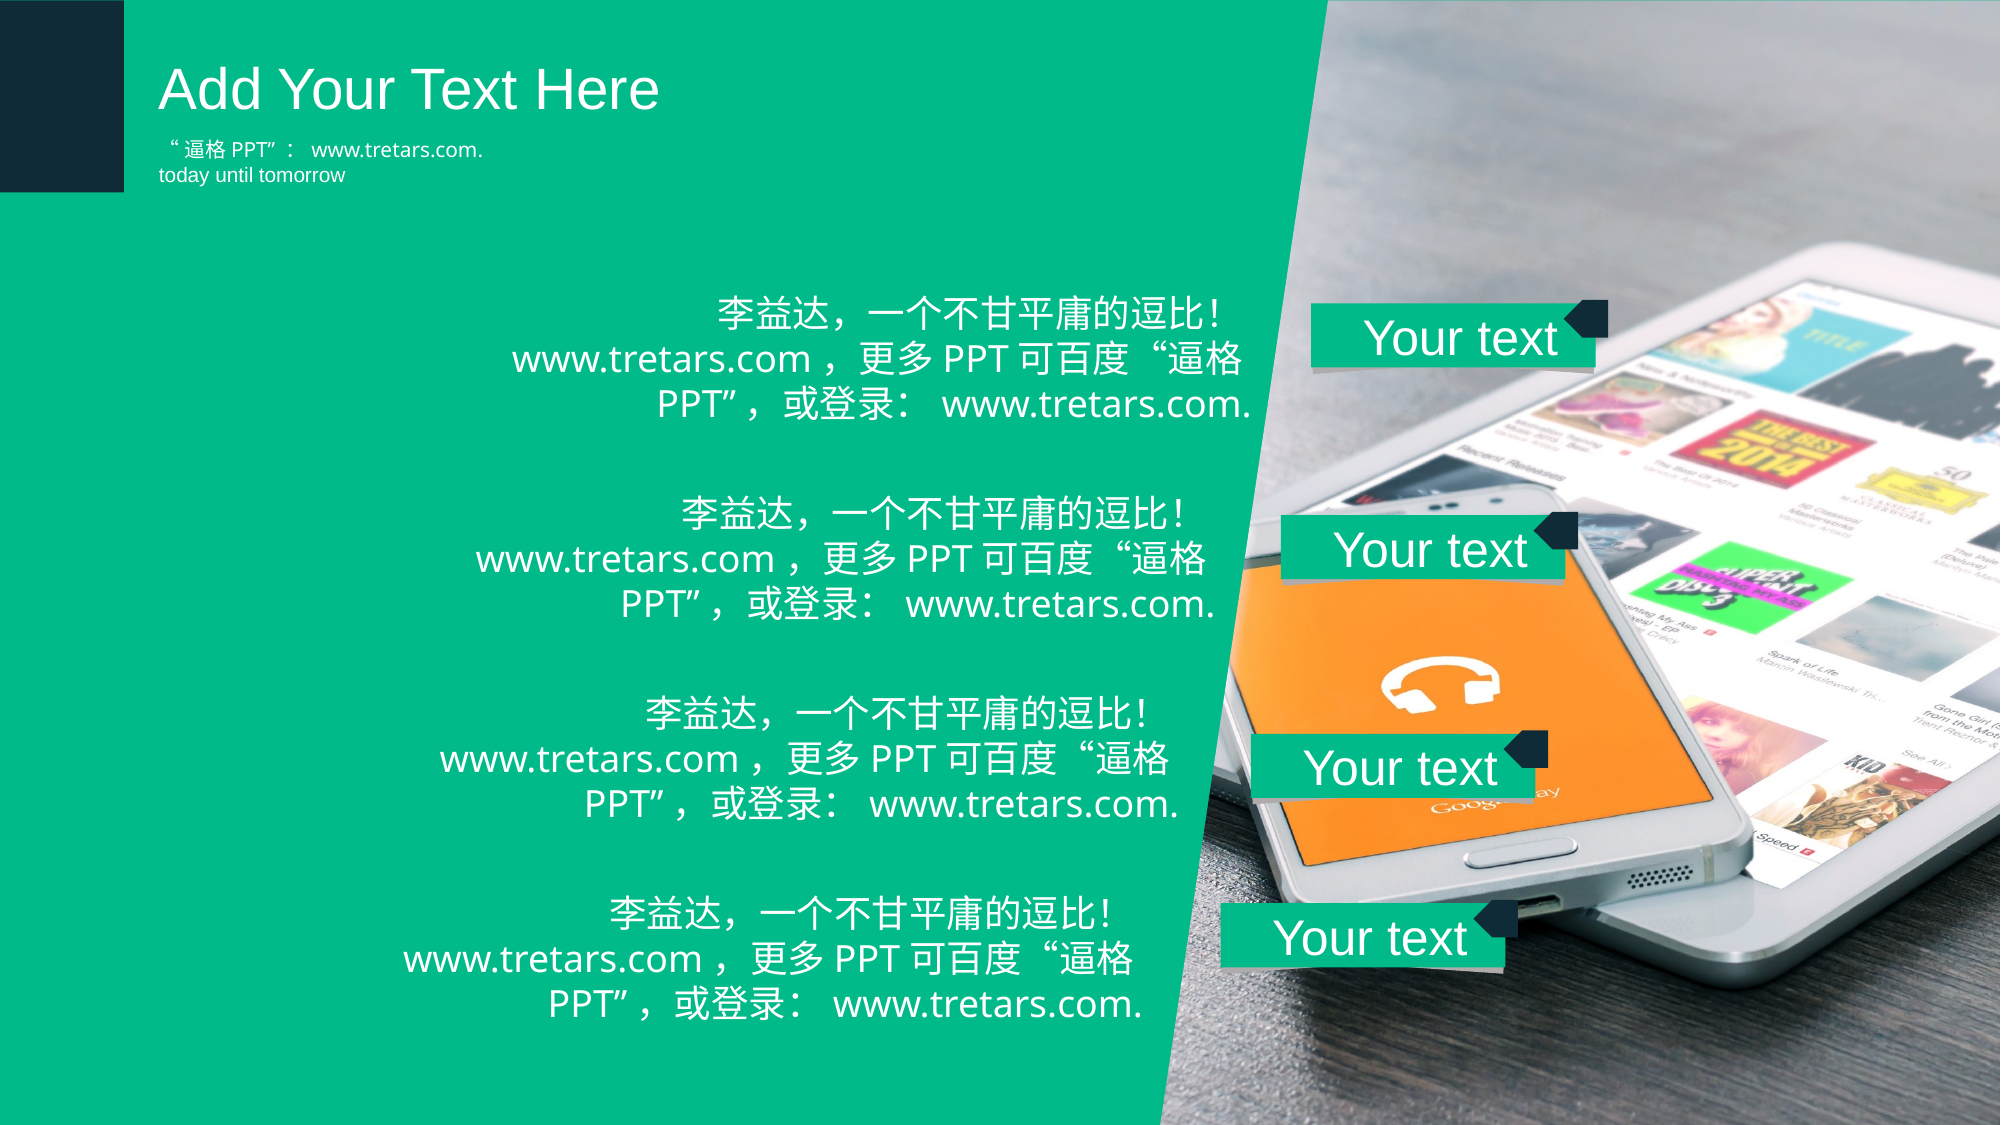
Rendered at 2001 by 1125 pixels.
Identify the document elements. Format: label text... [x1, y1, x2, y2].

text_box 李益达，一个不甘平庸的逗比！www.tretars.com，更多PPT可百度“逼格PPT”，或登录：www.tretars.com. [380, 482, 1160, 633]
text_box 李益达，一个不甘平庸的逗比！www.tretars.com，更多PPT可百度“逼格PPT”，或登录：www.tretars.com. [344, 682, 1160, 833]
picture [1160, 0, 2000, 1125]
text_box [1251, 772, 1535, 802]
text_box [1221, 941, 1505, 971]
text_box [0, 0, 680, 196]
text_box 李益达，一个不甘平庸的逗比！www.tretars.com，更多PPT可百度“逼格PPT”，或登录：www.tretars.com. [417, 282, 1160, 433]
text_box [1311, 341, 1595, 371]
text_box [1281, 553, 1565, 583]
text_box 李益达，一个不甘平庸的逗比！www.tretars.com，更多PPT可百度“逼格PPT”，或登录：www.tretars.com. [308, 882, 1158, 1032]
